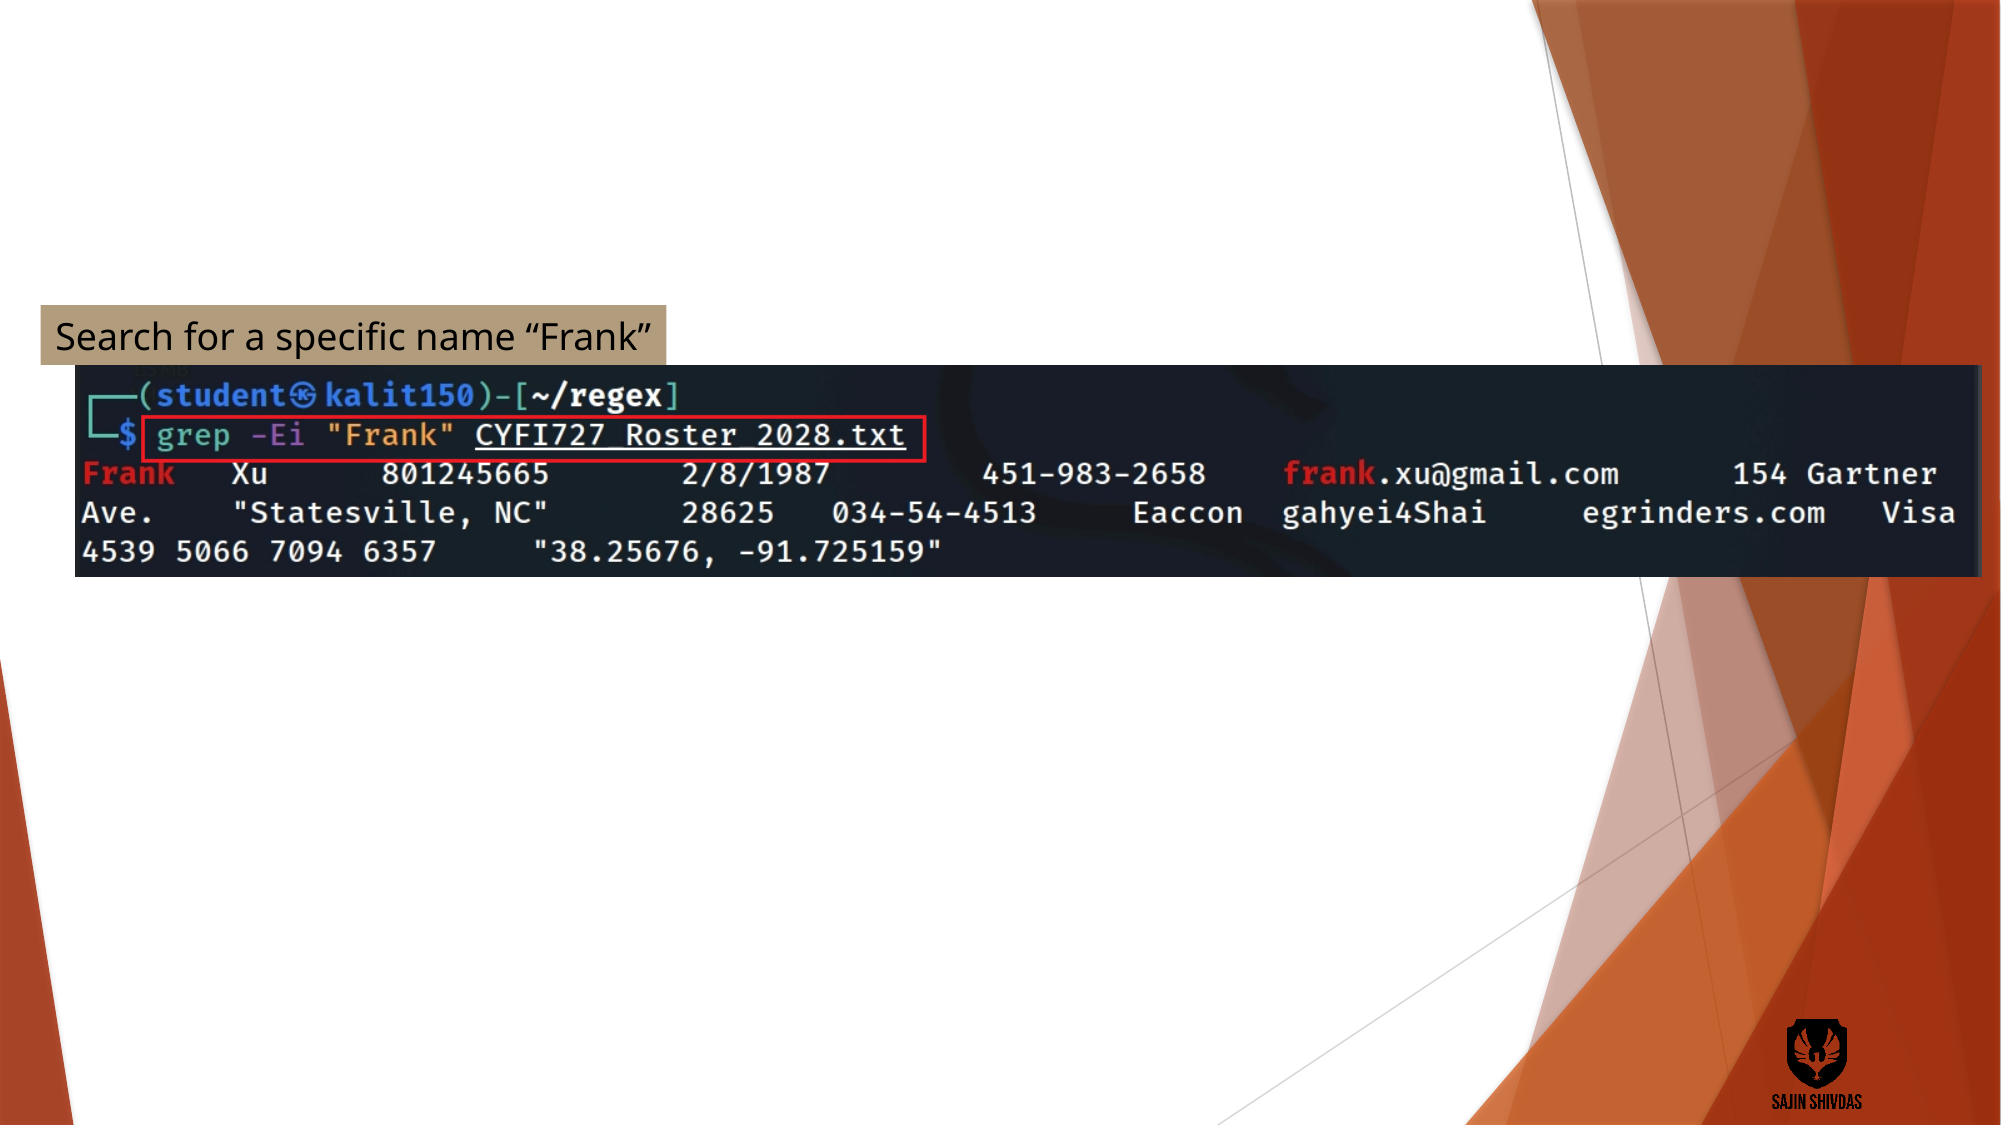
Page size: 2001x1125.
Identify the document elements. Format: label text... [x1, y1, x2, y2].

text_box Search for a specific name “Frank” [40, 305, 667, 365]
picture [1762, 1009, 1874, 1121]
picture [74, 365, 1982, 578]
